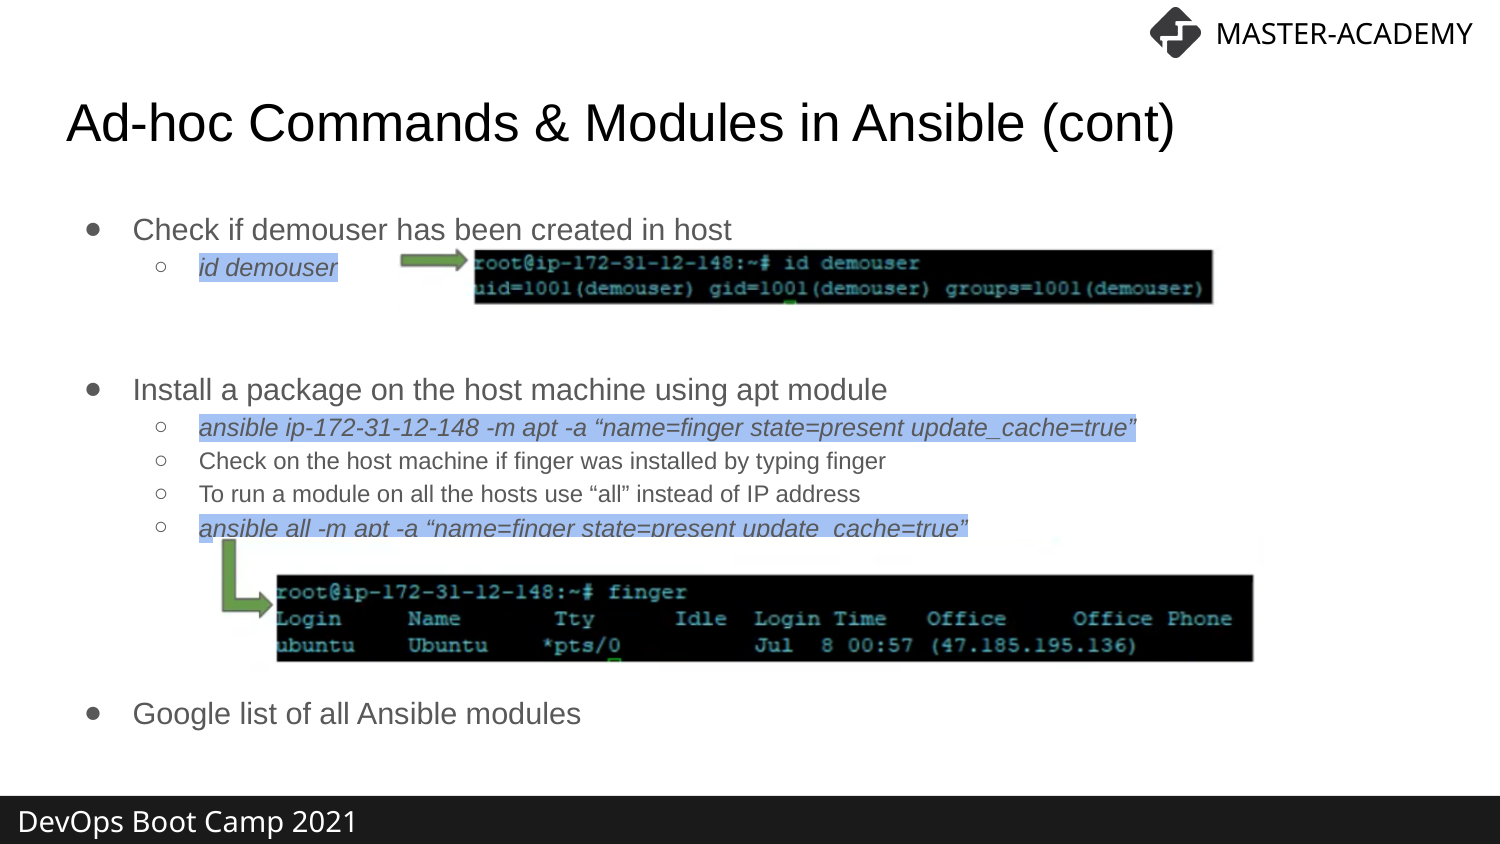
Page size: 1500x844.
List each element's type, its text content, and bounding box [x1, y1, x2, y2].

title Ad-hoc Commands & Modules in Ansible (cont) [51, 72, 1449, 167]
picture [213, 537, 1265, 674]
text_box DevOps Boot Camp 2021 [2, 788, 407, 844]
text_box MASTER-ACADEMY [1200, 0, 1500, 65]
text_box [407, 795, 1500, 844]
picture [1150, 7, 1201, 59]
picture [397, 244, 1221, 311]
list Check if demouser has been created in host id demouser Install a package on the host machine using apt module ansible ip-172-31-12-148 -m apt -a “name=finger state=present update_cache=true” Check on the host machine if finger was installed by typing finger To run a module on all the hosts use “all” instead of IP address ansible all -m apt -a “name=finger state=present update_cache=true” Google list of all Ansible modules [51, 189, 1449, 750]
